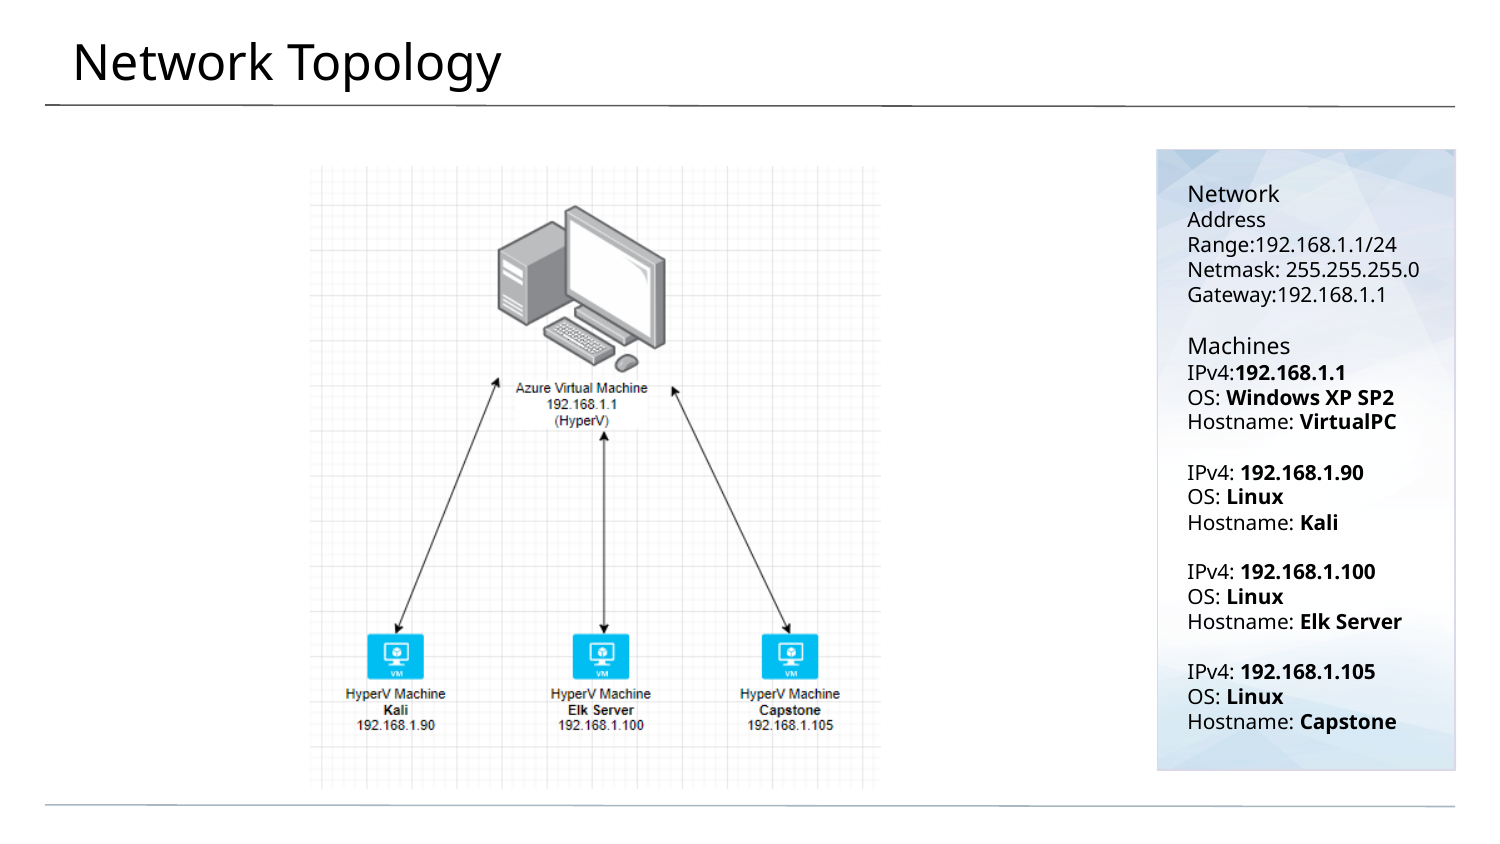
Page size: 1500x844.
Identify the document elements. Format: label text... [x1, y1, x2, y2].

picture [310, 166, 882, 789]
title Network Topology [0, 0, 1097, 88]
subtitle Network Address Range:192.168.1.1/24 Netmask: 255.255.255.0 Gateway:192.168.1.1 Machines IPv4:192.168.1.1 OS: Windows XP SP2 Hostname: VirtualPC IPv4: 192.168.1.90 OS: Linux Hostname: Kali IPv4: 192.168.1.100 OS: Linux Hostname: Elk Server IPv4: 192.168.1.105 OS: Linux Hostname: Capstone [1157, 149, 1456, 771]
